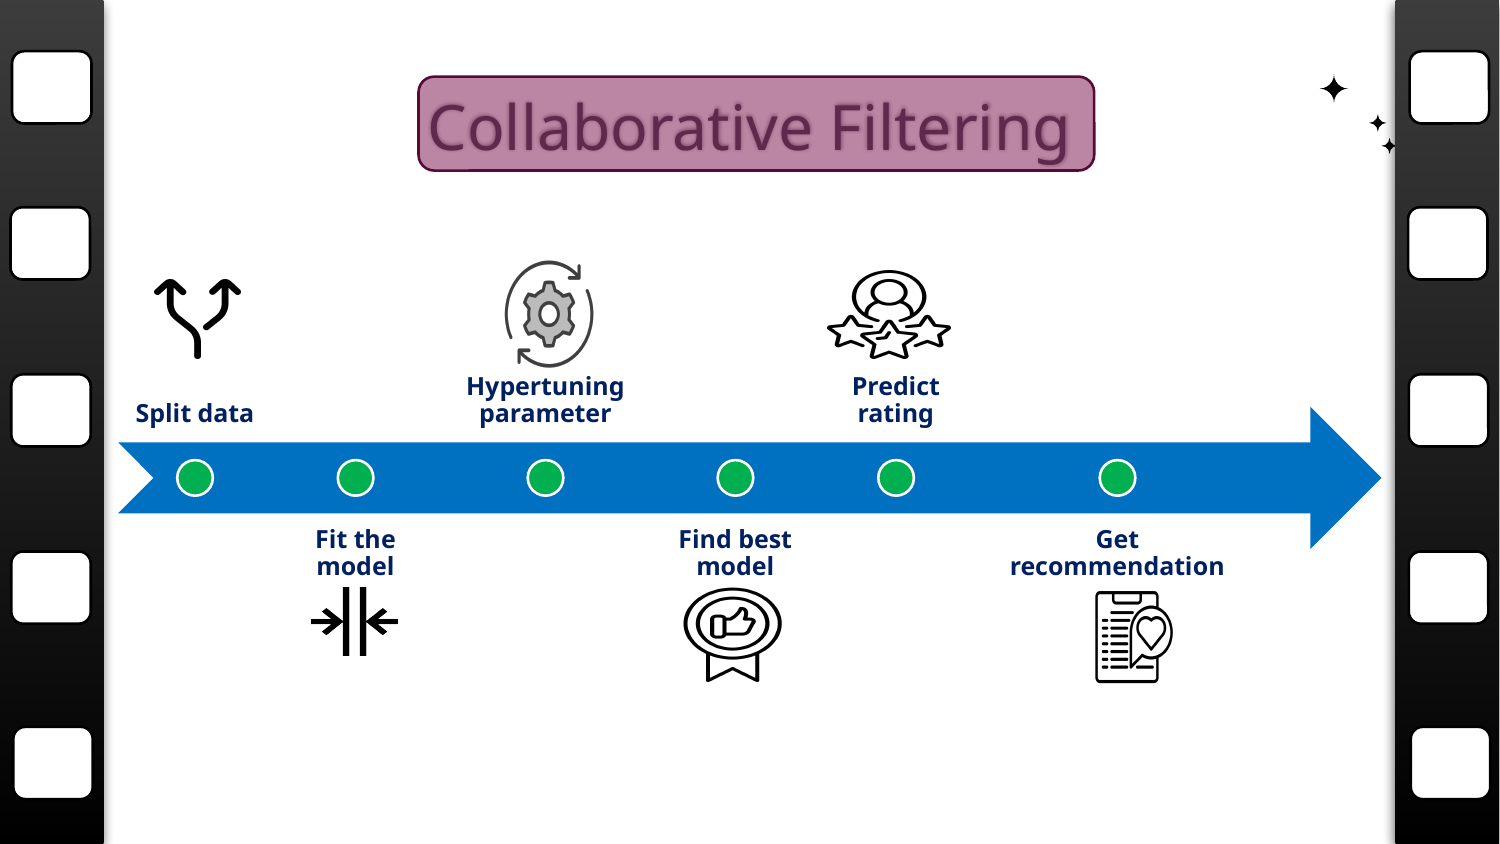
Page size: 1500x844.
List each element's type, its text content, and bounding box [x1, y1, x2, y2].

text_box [1381, 0, 1500, 844]
text_box [1319, 74, 1349, 103]
text_box [1369, 119, 1376, 127]
title Collaborative Filtering [118, 72, 1376, 167]
picture [501, 256, 597, 373]
picture [1093, 587, 1174, 688]
picture [667, 586, 798, 682]
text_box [0, 0, 104, 844]
text_box [418, 76, 1095, 171]
picture [311, 587, 398, 656]
picture [154, 278, 242, 359]
picture [827, 269, 951, 359]
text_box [117, 299, 1376, 657]
